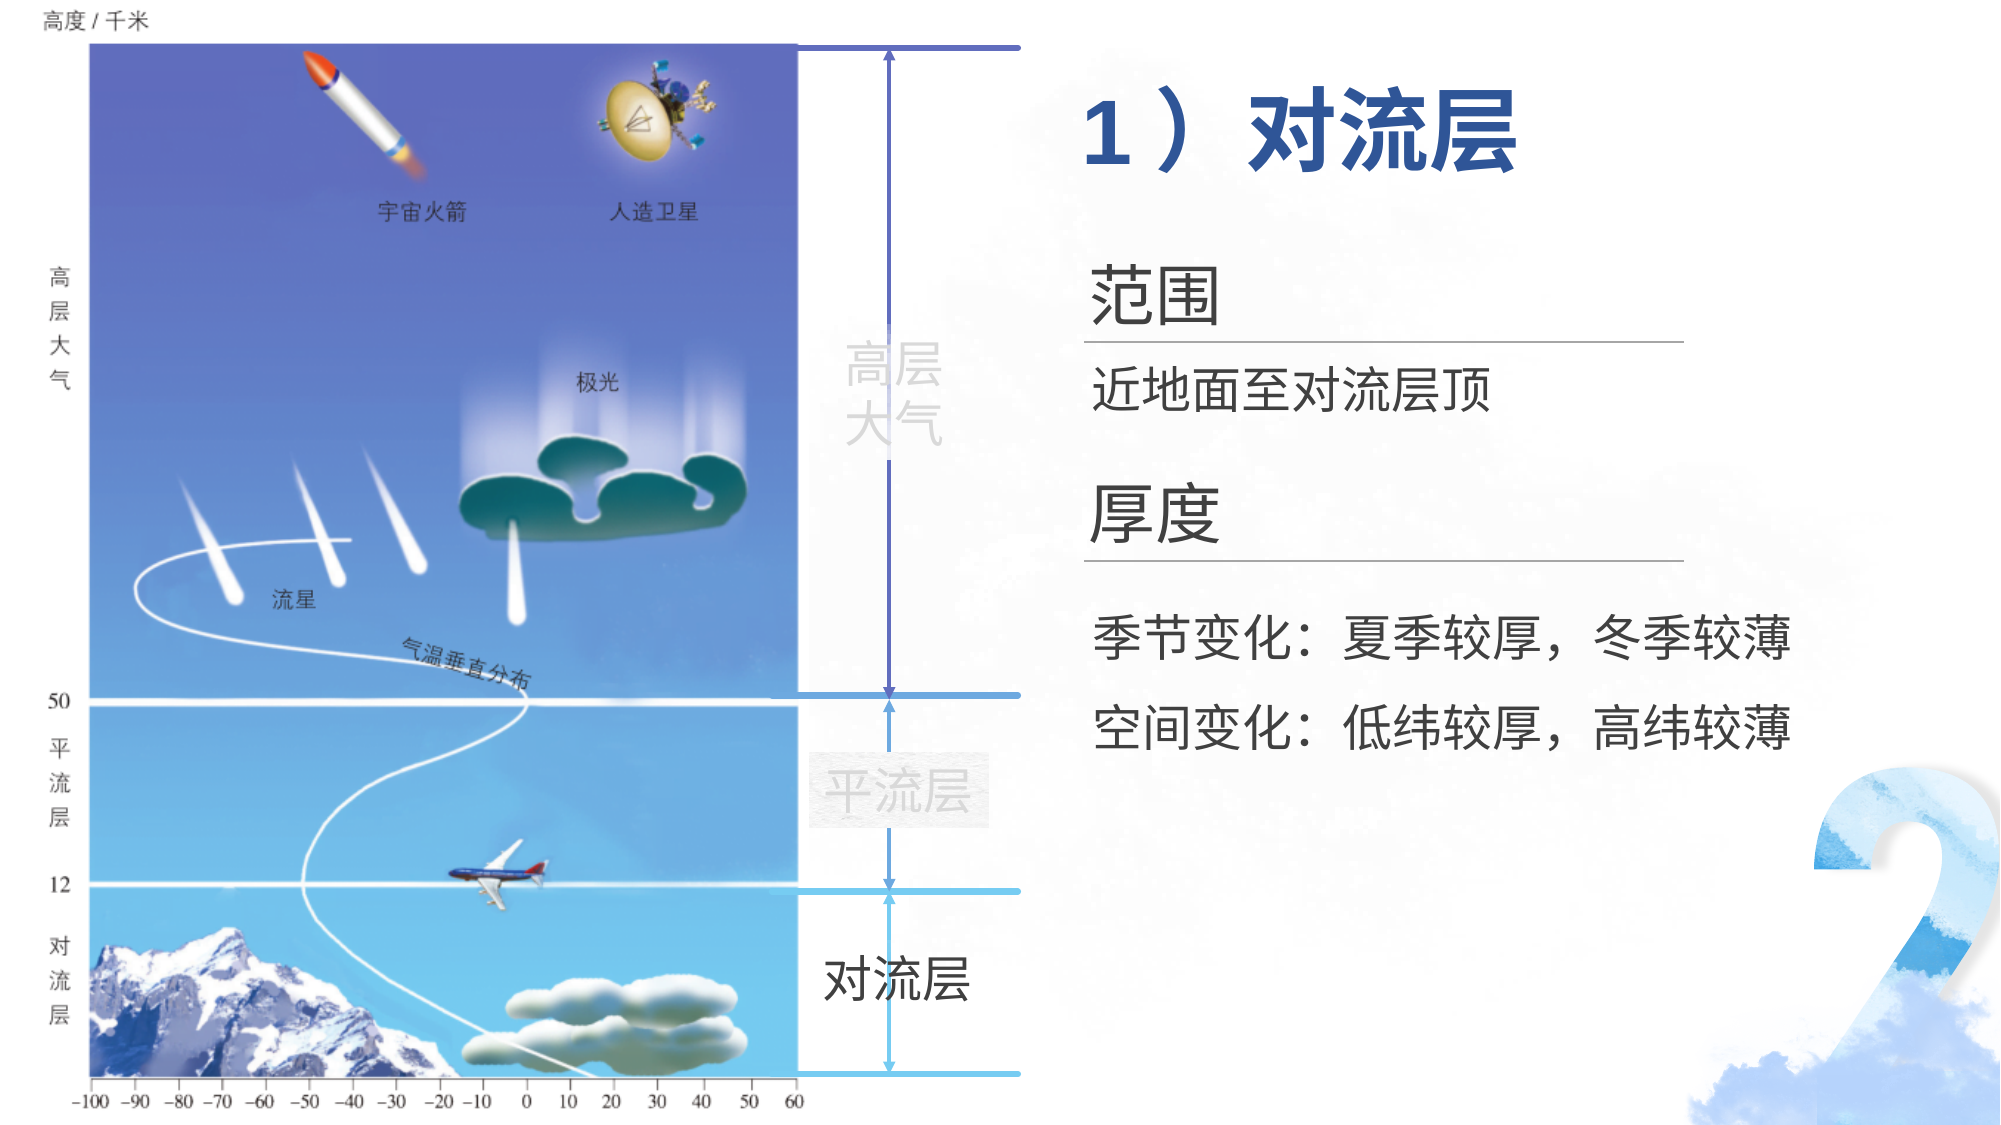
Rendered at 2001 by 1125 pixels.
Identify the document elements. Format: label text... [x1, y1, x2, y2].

text_box 1）对流层 [1066, 65, 1630, 191]
picture [1018, 0, 2001, 1125]
text_box 近地面至对流层顶 [1076, 351, 1506, 426]
text_box 范围 [1074, 246, 1266, 342]
text_box 季节变化：夏季较厚，冬季较薄 空间变化：低纬较厚，高纬较薄 [1077, 569, 1808, 765]
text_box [0, 0, 1018, 1125]
text_box 厚度 [1074, 464, 1266, 560]
